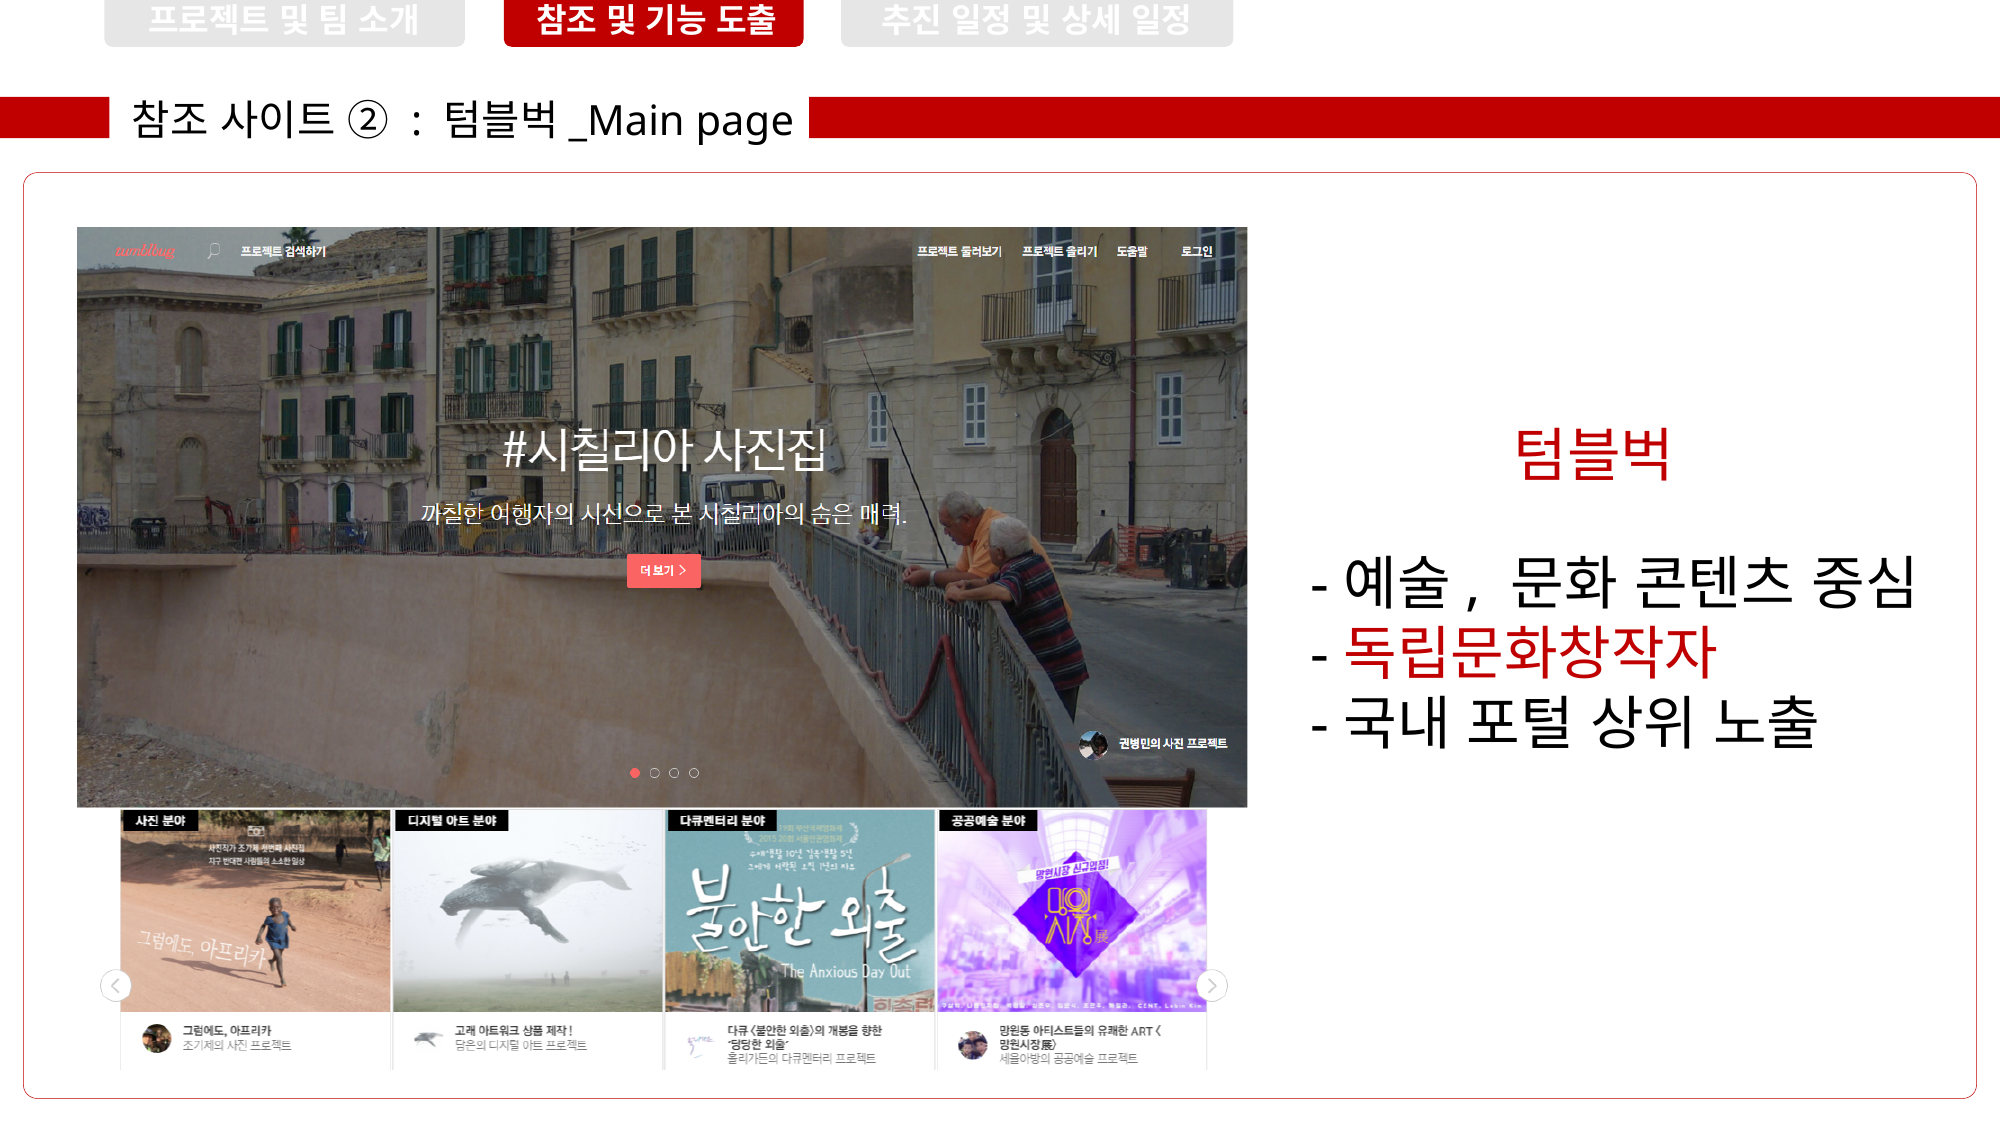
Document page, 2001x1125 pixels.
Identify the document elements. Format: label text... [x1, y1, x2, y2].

text_box [839, 0, 1235, 48]
text_box [809, 96, 2000, 139]
text_box [0, 96, 110, 139]
text_box % [22, 171, 1978, 1100]
text_box 프로젝트 및 팀 소개 [133, 0, 435, 47]
text_box 텀블벅 [1285, 410, 1903, 496]
text_box 참조 사이트 ② : 텀블벅_Main page [116, 86, 809, 151]
text_box 추진 일정 및 상세 일정 [866, 0, 1208, 47]
text_box [103, 0, 466, 48]
text_box 참조 및 기능 도출 [521, 0, 793, 47]
picture [77, 226, 1248, 1070]
text_box -예술, 문화 콘텐츠 중심-독립문화창작자 -국내 포털 상위 노출 [1295, 538, 1948, 904]
text_box [502, 0, 805, 48]
